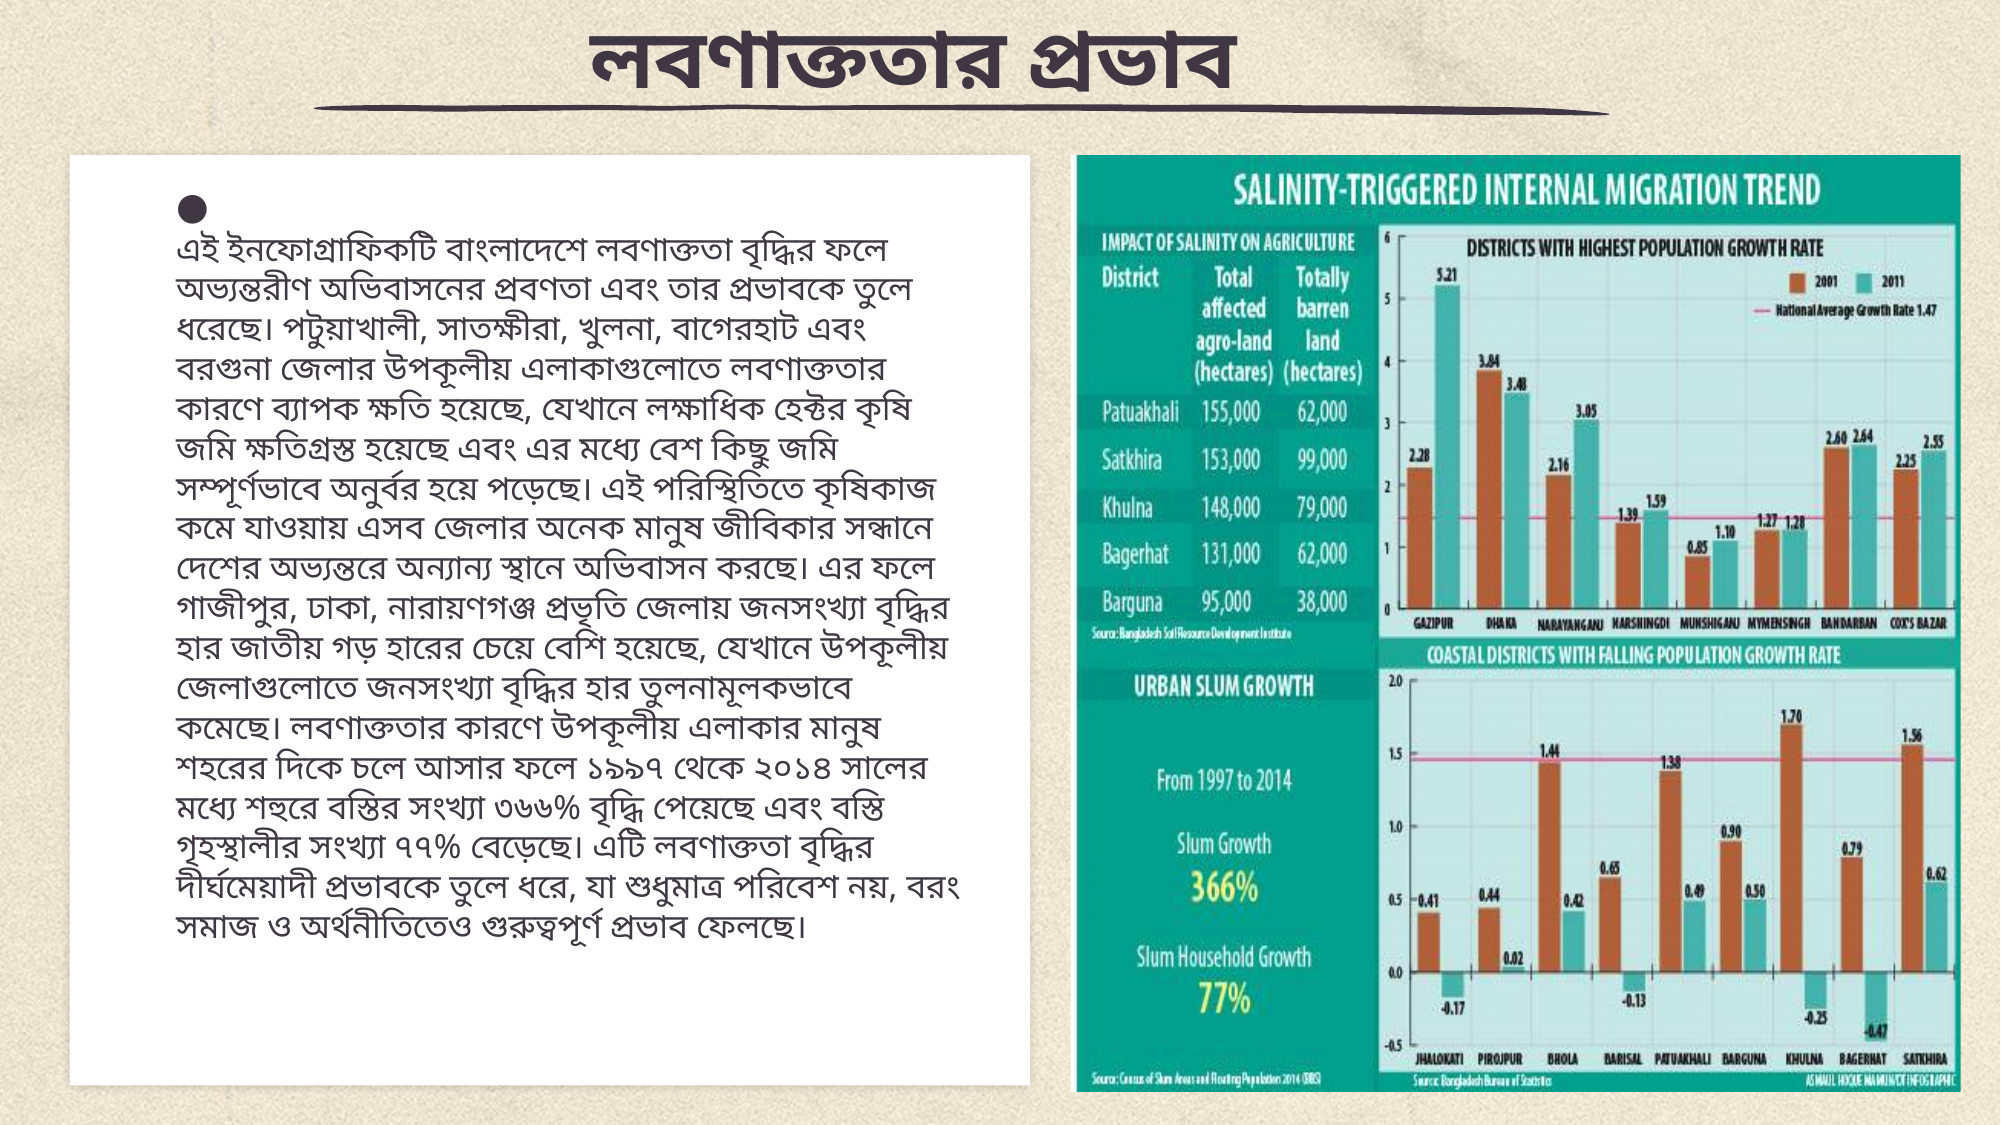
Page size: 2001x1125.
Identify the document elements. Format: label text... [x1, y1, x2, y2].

picture [0, 0, 2001, 1125]
text_box [313, 104, 1610, 116]
title লবণাক্ততার প্রভাব [570, 0, 1324, 105]
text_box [69, 154, 1031, 1086]
